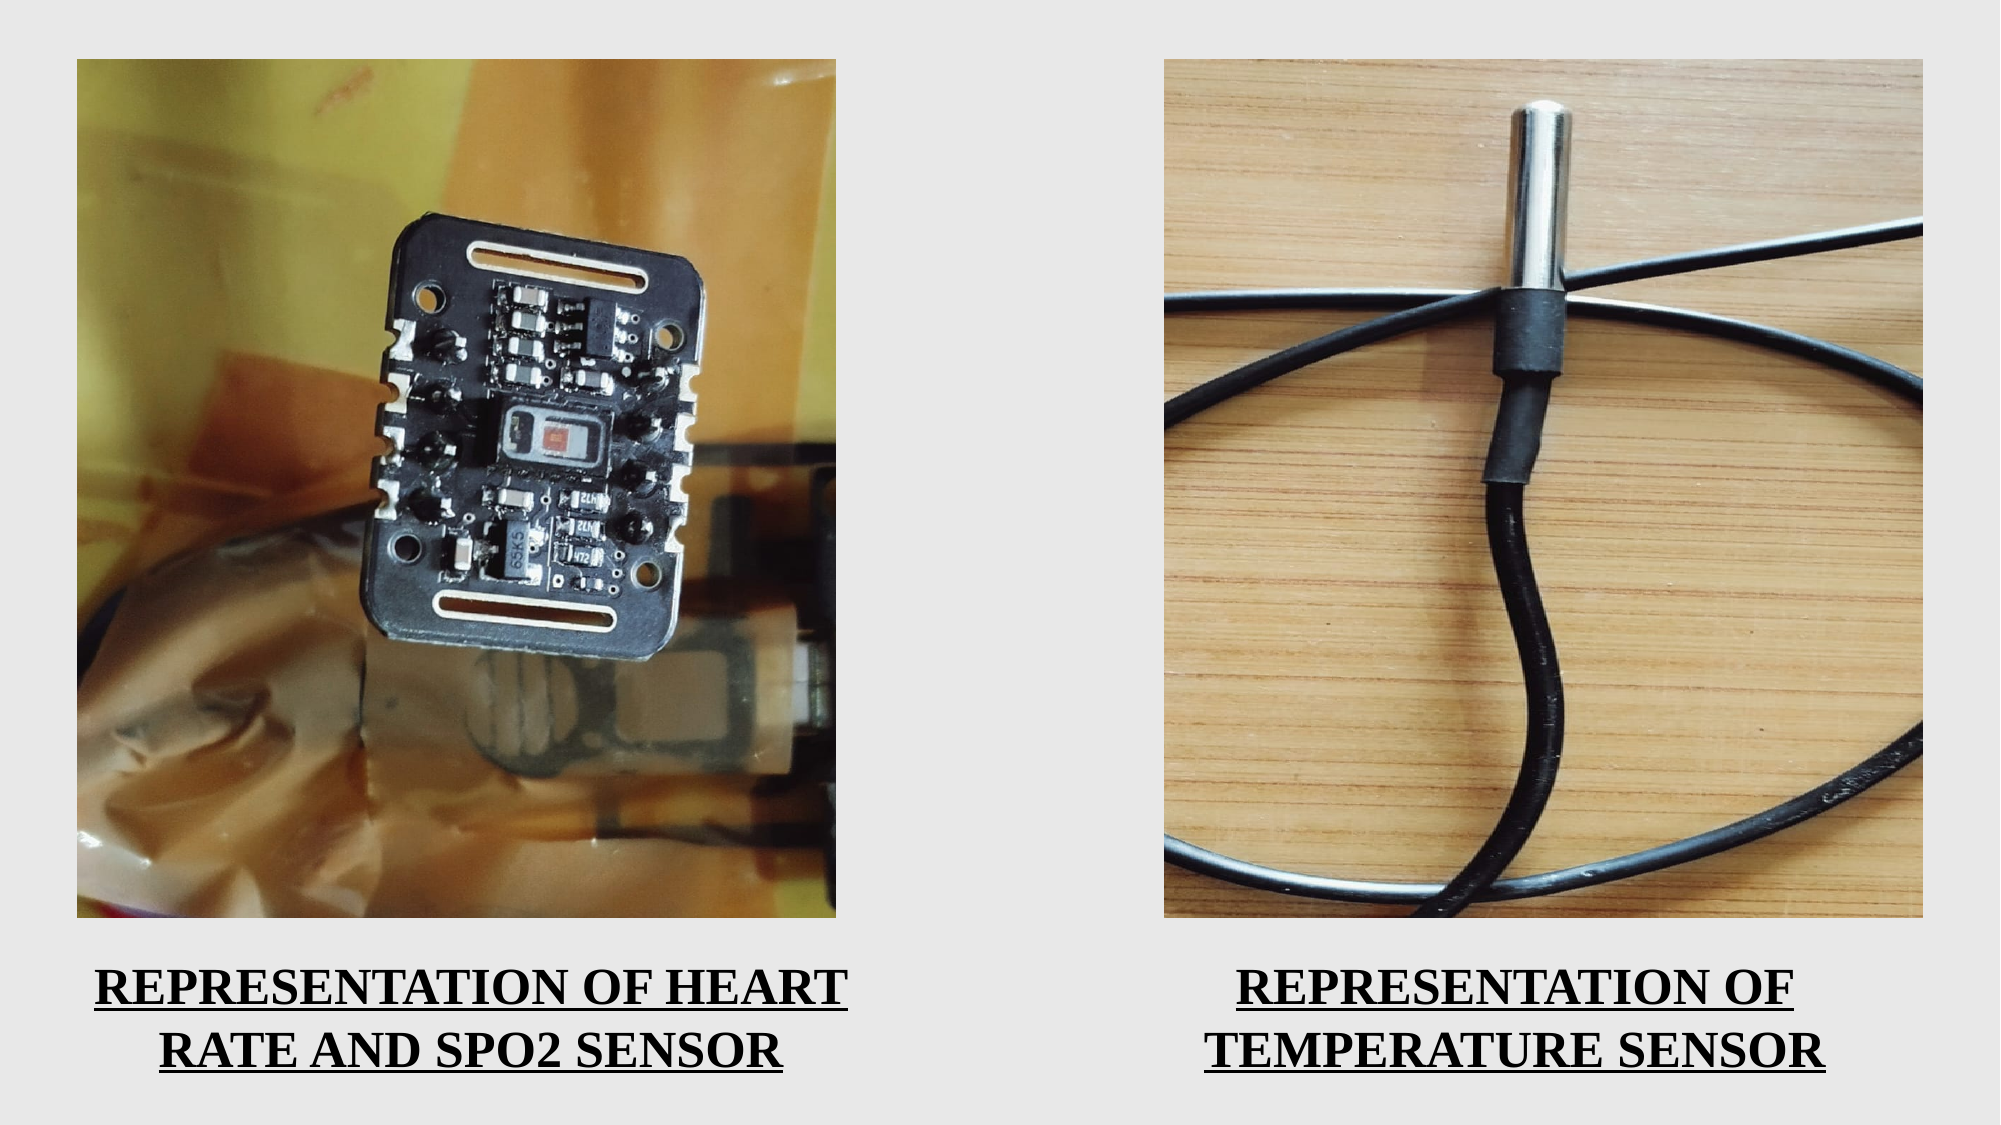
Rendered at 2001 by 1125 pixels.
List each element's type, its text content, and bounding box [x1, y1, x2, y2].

text_box REPRESENTATION OF TEMPERATURE SENSOR [1117, 945, 1912, 1086]
picture [1163, 59, 1923, 919]
text_box REPRESENTATION OF HEART RATE AND SPO2 SENSOR [59, 945, 883, 1086]
picture [77, 59, 837, 919]
